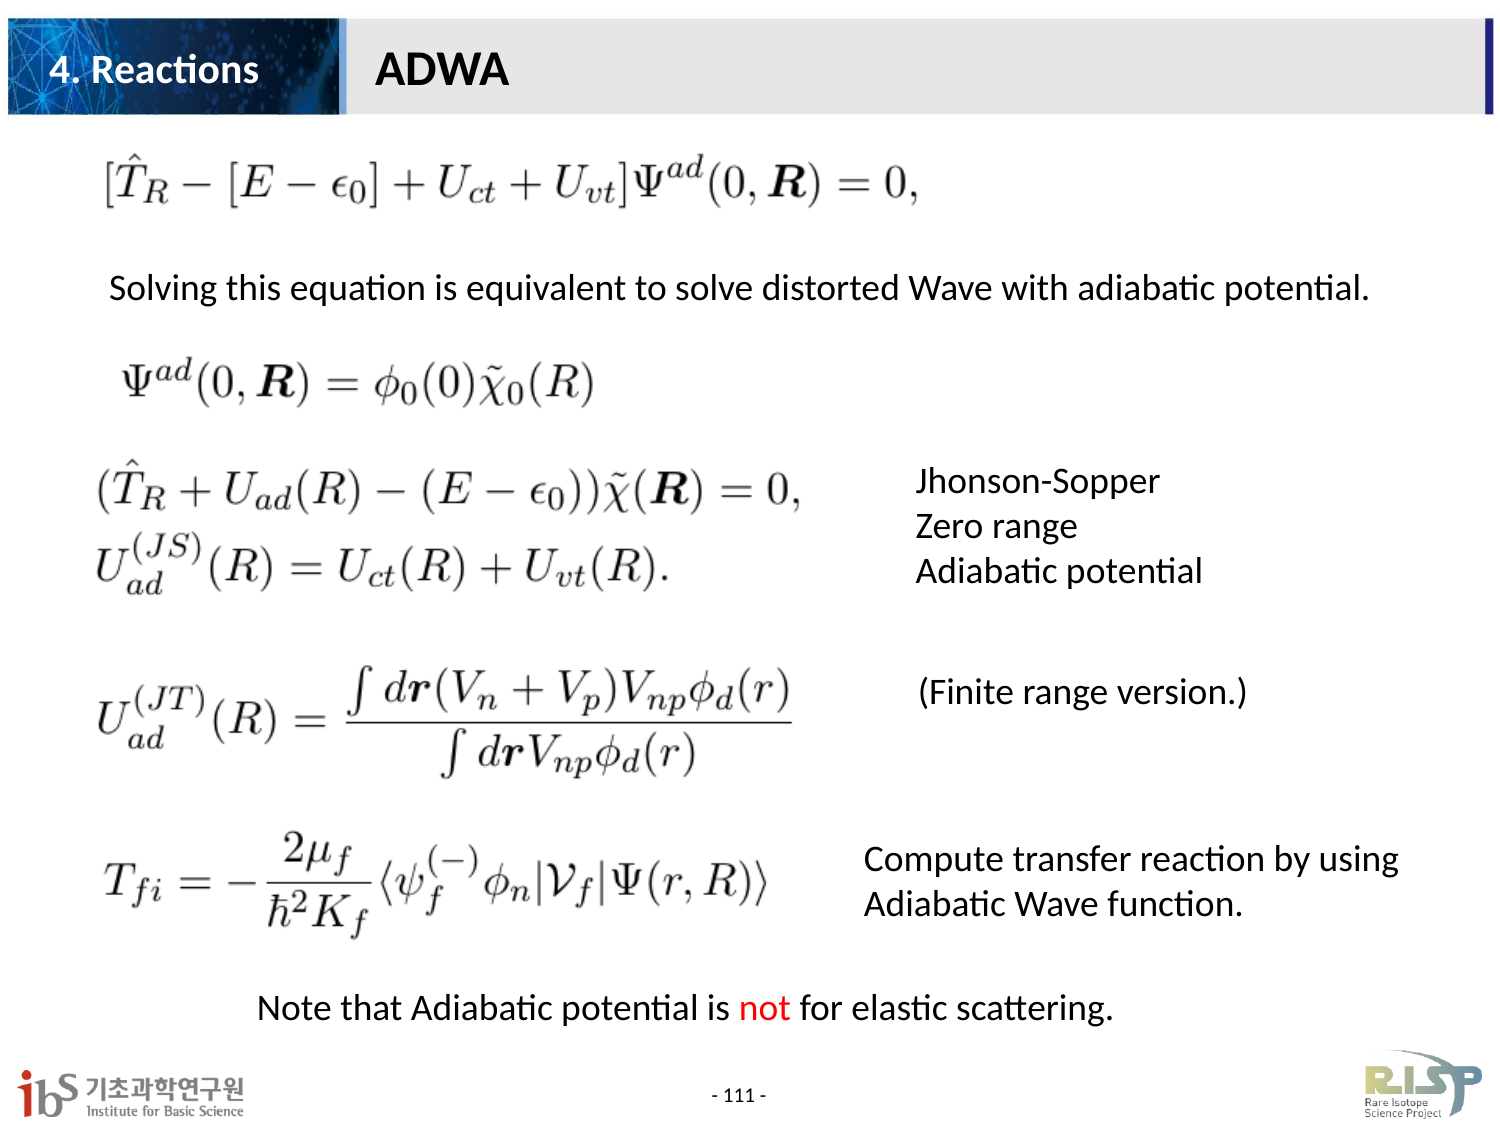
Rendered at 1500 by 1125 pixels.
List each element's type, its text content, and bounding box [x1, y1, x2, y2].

picture [76, 813, 785, 947]
text_box Solving this equation is equivalent to solve distorted Wave with adiabatic potential. [94, 255, 1421, 315]
picture [1364, 1049, 1482, 1119]
picture [71, 622, 825, 802]
text_box (Finite range version.) [903, 659, 1264, 720]
picture [2, 10, 1500, 233]
text_box Jhonson-Sopper Zero range Adiabatic potential [900, 448, 1219, 599]
text_box Note that Adiabatic potential is not for elastic scattering. [242, 975, 1329, 1036]
picture [56, 431, 827, 612]
text_box Compute transfer reaction by using Adiabatic Wave function. [849, 826, 1415, 932]
picture [17, 1070, 243, 1117]
picture [113, 338, 607, 428]
